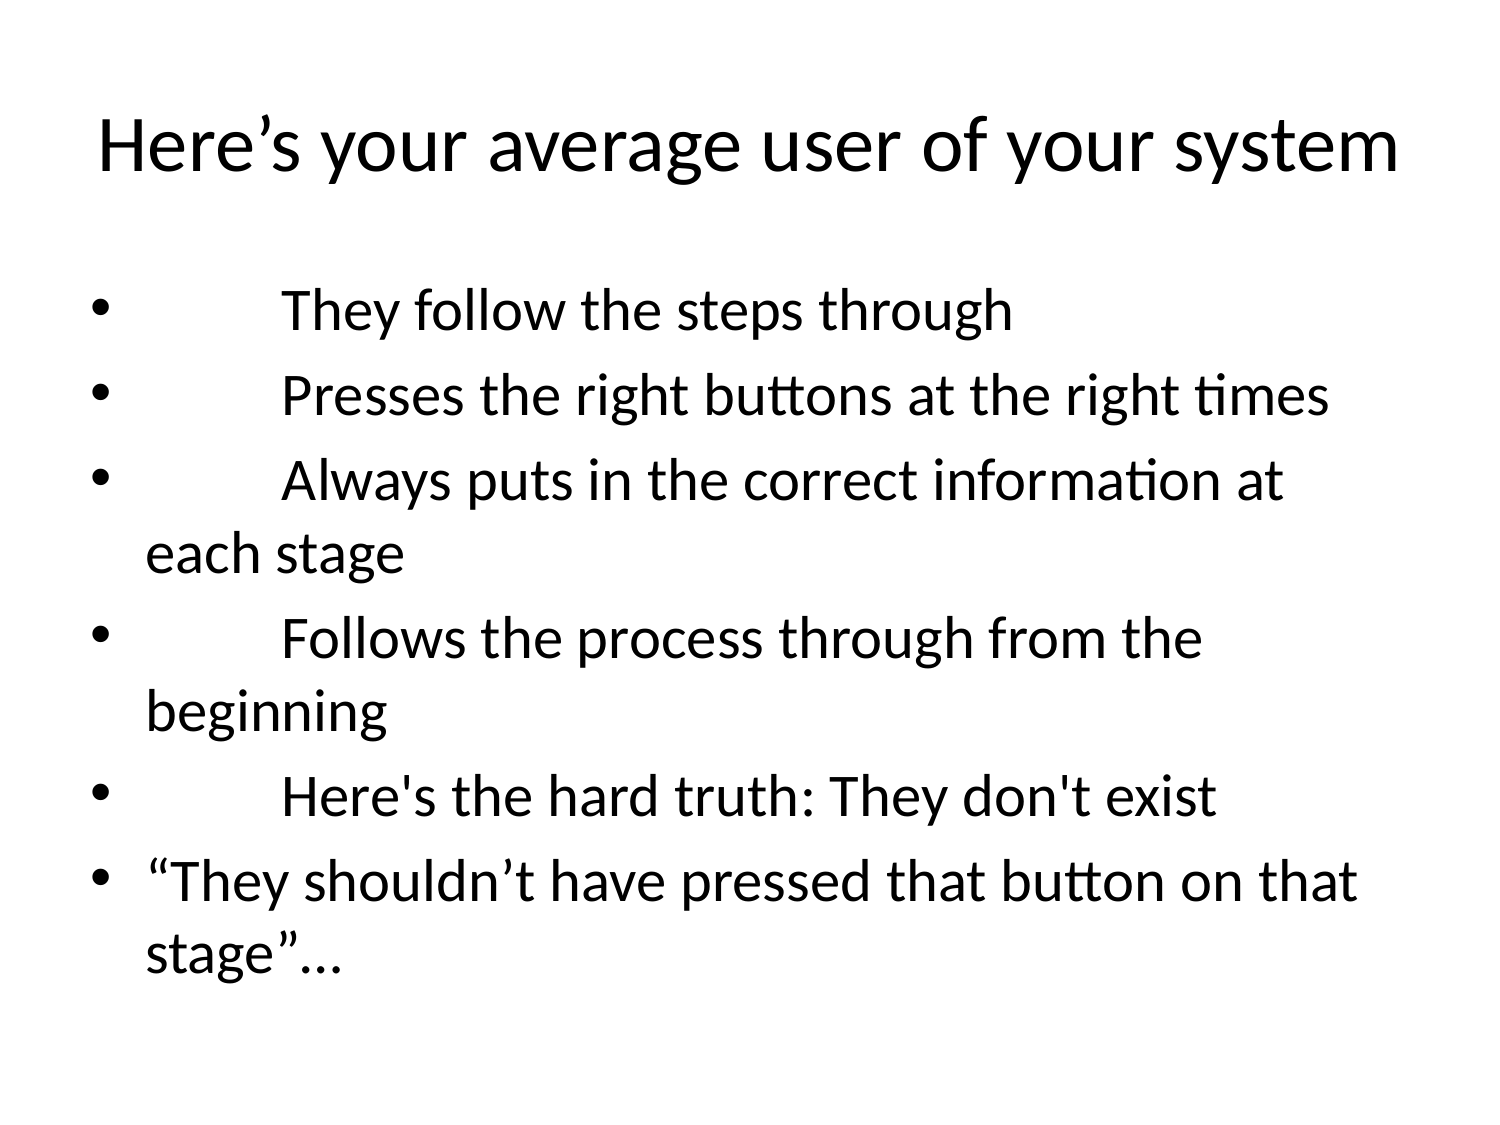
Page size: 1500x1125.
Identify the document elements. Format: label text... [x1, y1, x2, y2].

title Here’s your average user of your system [75, 45, 1425, 233]
list They follow the steps through Presses the right buttons at the right times Always puts in the correct information at each stage Follows the process through from the beginning Here's the hard truth: They don't exist “They shouldn’t have pressed that button on that stage”… [75, 262, 1425, 1005]
